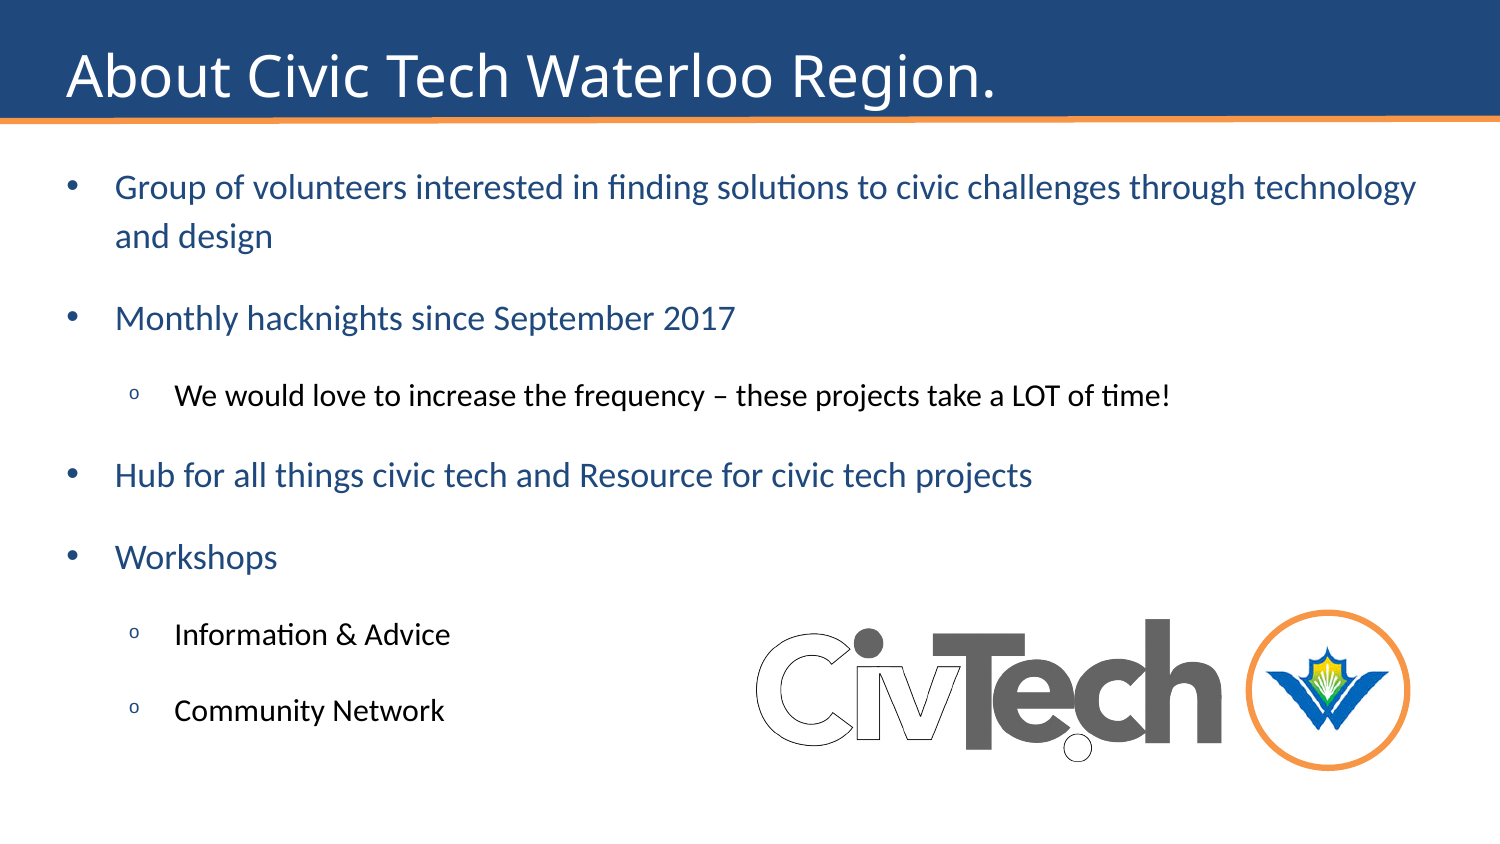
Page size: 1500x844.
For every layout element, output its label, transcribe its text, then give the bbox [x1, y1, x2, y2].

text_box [1248, 612, 1408, 769]
list Group of volunteers interested in finding solutions to civic challenges through technology and design Monthly hacknights since September 2017 We would love to increase the frequency – these projects take a LOT of time! Hub for all things civic tech and Resource for civic tech projects Workshops Information & Advice Community Network [51, 141, 1450, 745]
title About Civic Tech Waterloo Region. [51, 23, 1449, 118]
picture [756, 618, 1222, 762]
